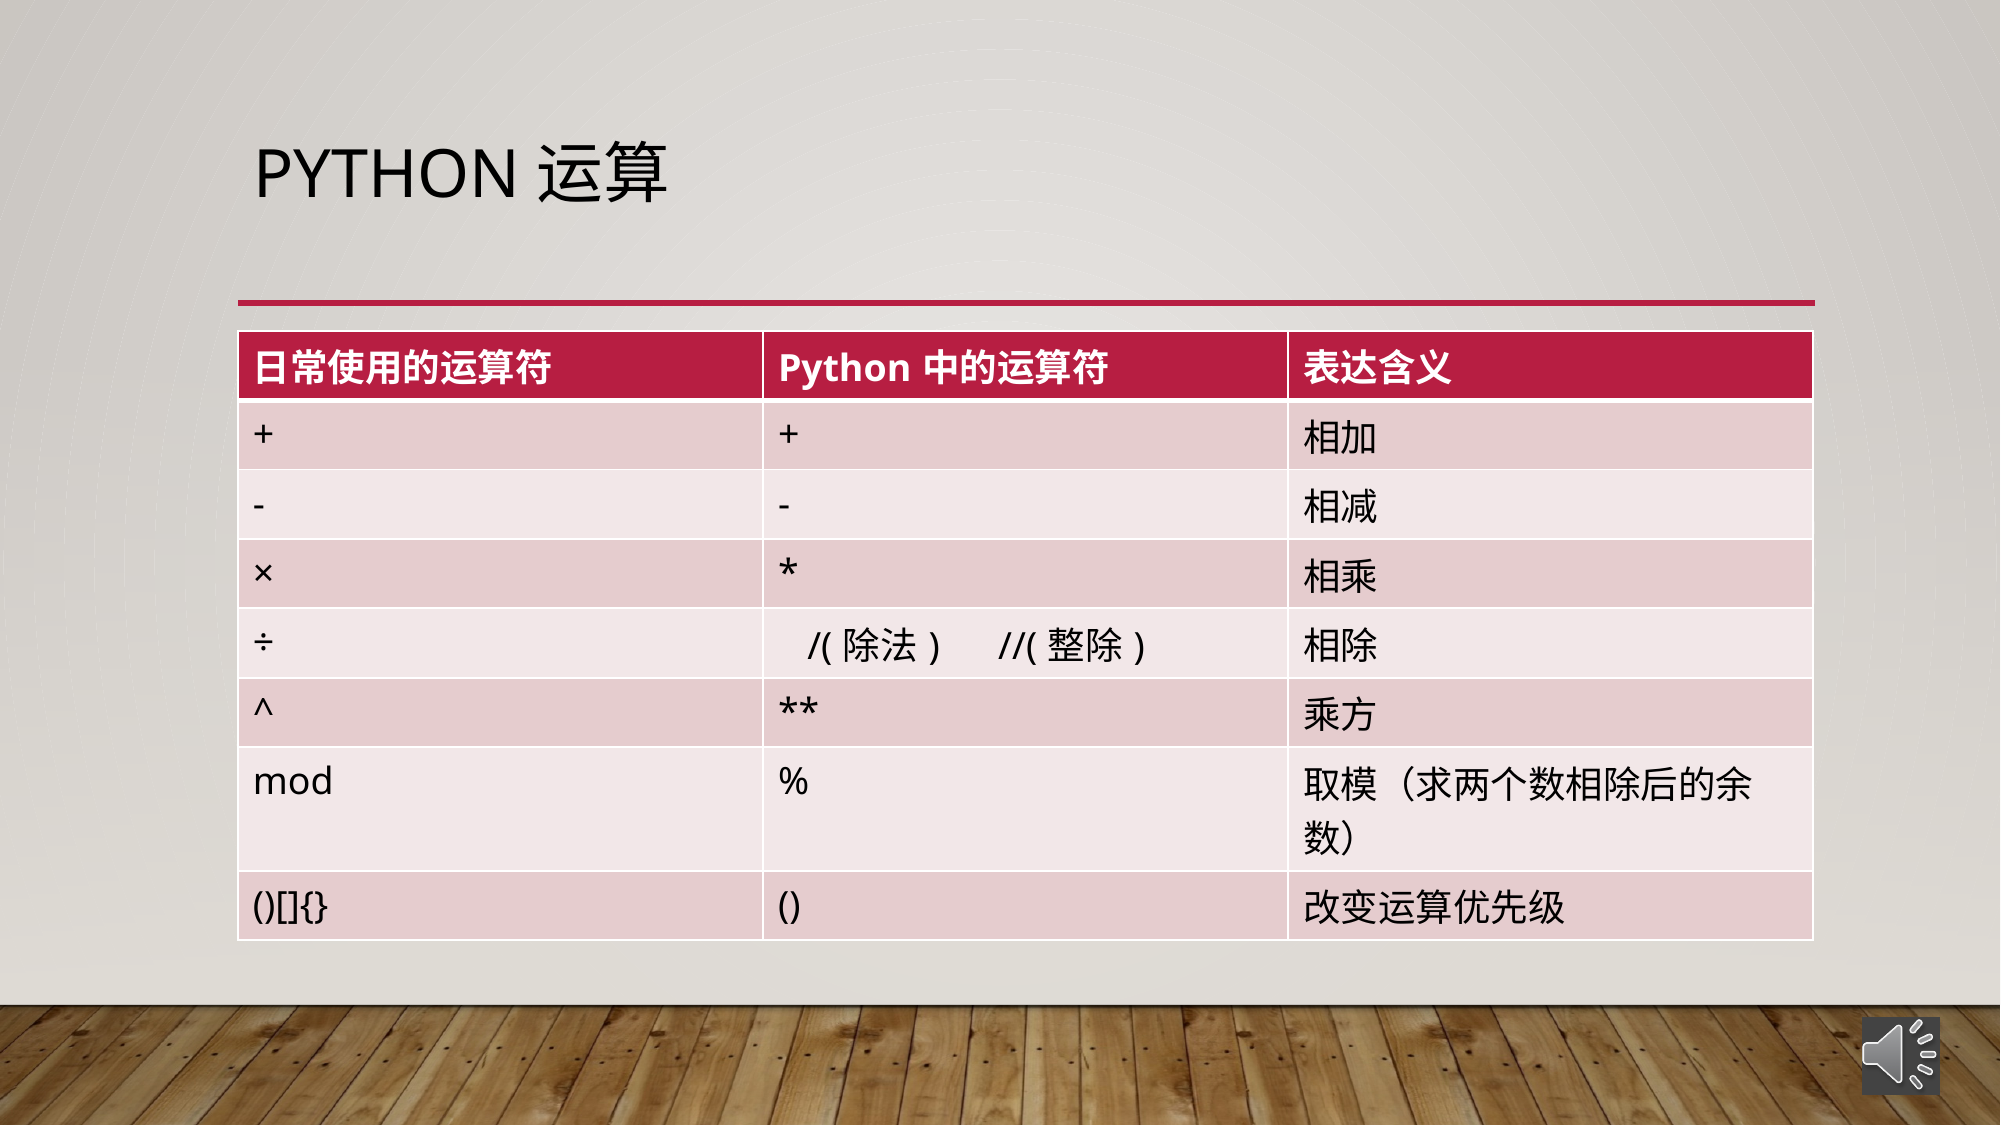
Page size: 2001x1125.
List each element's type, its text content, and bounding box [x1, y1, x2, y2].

table_cell 相加 [1289, 403, 1812, 469]
table_cell + [239, 403, 762, 469]
table_cell % [764, 748, 1287, 870]
table_cell /(除法) //(整除) [764, 609, 1287, 677]
table_header Python中的运算符 [764, 332, 1287, 398]
table_cell 相除 [1289, 609, 1812, 677]
table_cell mod [239, 748, 762, 870]
table_cell * [764, 540, 1287, 607]
table_cell 相减 [1289, 470, 1812, 538]
table_header 日常使用的运算符 [239, 332, 762, 398]
table_cell ** [764, 679, 1287, 746]
table_header 表达含义 [1289, 332, 1812, 398]
table_cell × [239, 540, 762, 607]
table_cell 相乘 [1289, 540, 1812, 607]
title Python运算 [238, 131, 1814, 305]
table_cell 改变运算优先级 [1289, 872, 1812, 939]
picture [0, 1005, 2000, 1125]
table_cell 取模（求两个数相除后的余数） [1289, 748, 1812, 870]
table_cell - [764, 470, 1287, 538]
table_cell ()[]{} [239, 872, 762, 939]
table_cell ÷ [239, 609, 762, 677]
table_cell () [764, 872, 1287, 939]
table_cell ^ [239, 679, 762, 746]
table_cell - [239, 470, 762, 538]
table_cell + [764, 403, 1287, 469]
table_cell 乘方 [1289, 679, 1812, 746]
